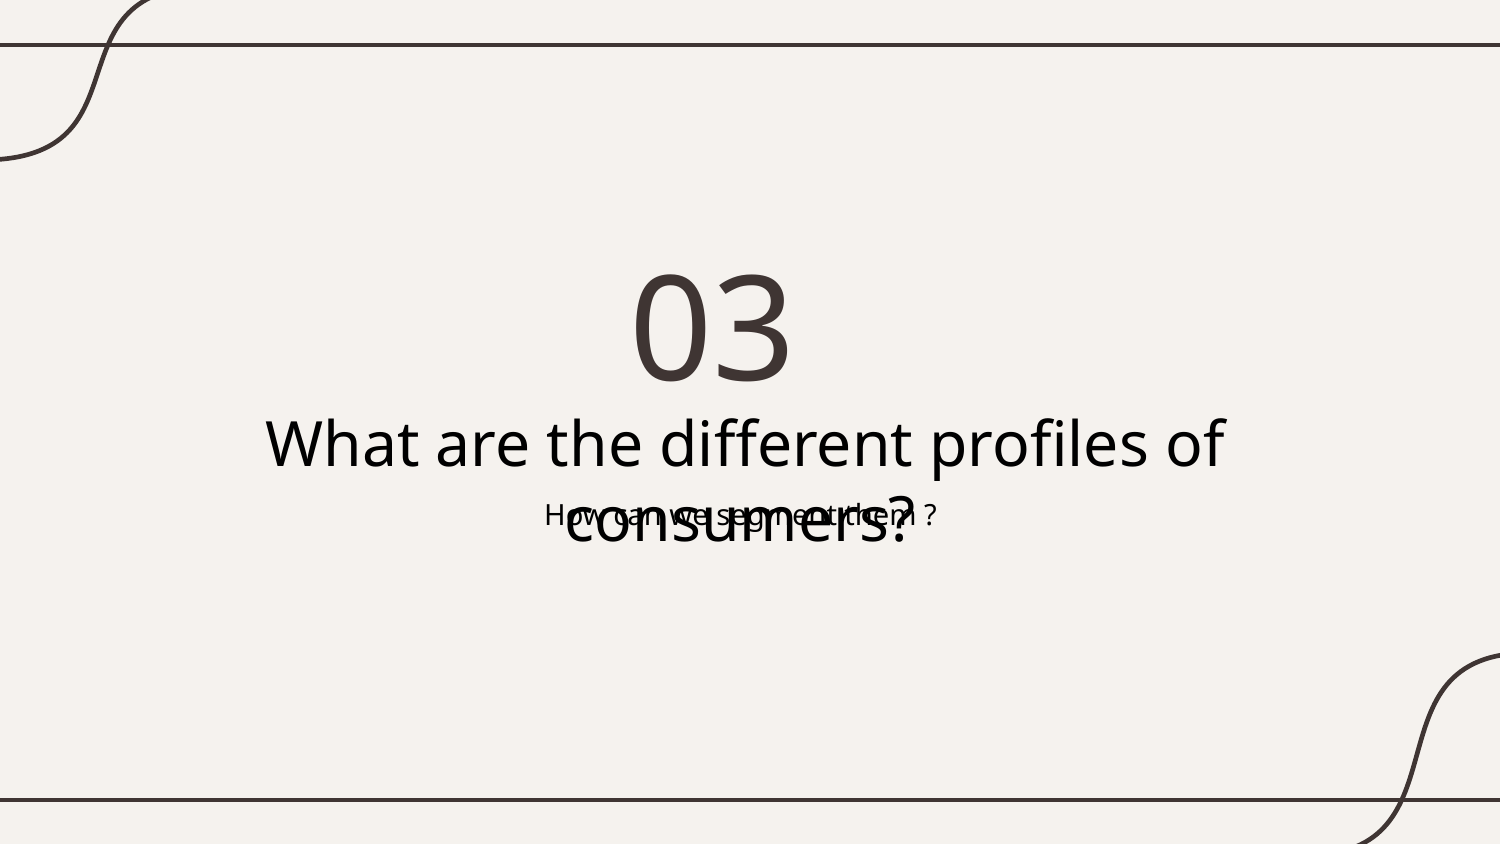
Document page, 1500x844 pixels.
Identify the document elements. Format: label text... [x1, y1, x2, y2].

title 03 [614, 219, 886, 381]
title What are the different profiles of consumers? [99, 389, 1383, 524]
subtitle How can we segment them ? [366, 481, 1115, 546]
